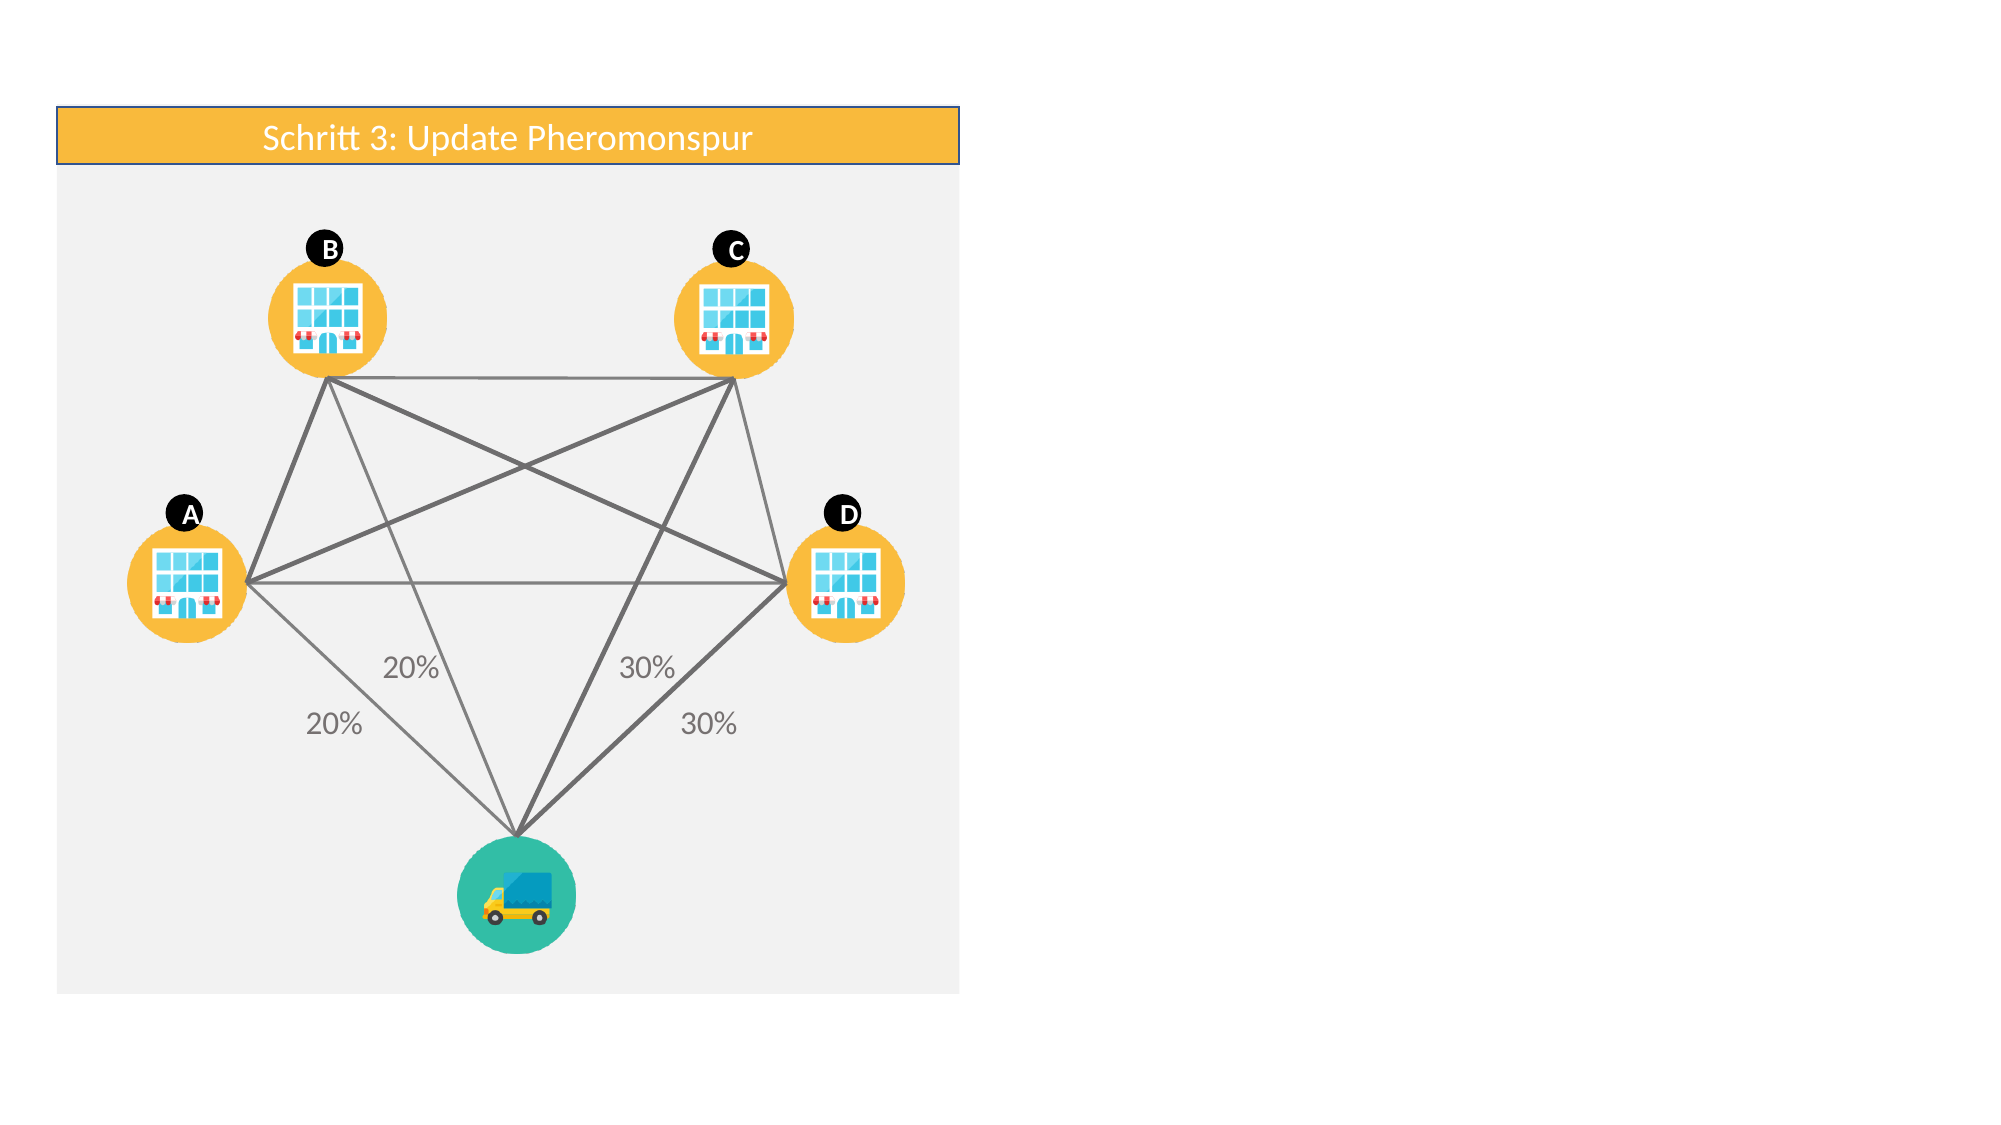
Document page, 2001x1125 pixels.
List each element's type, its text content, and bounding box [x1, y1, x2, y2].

text_box Schritt 3: Update Pheromonspur [56, 106, 960, 165]
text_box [674, 231, 794, 379]
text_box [786, 495, 905, 643]
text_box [327, 584, 516, 837]
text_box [516, 583, 786, 837]
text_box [127, 495, 246, 643]
picture [457, 837, 576, 954]
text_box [267, 230, 387, 377]
text_box [56, 165, 960, 995]
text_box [246, 377, 327, 584]
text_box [246, 584, 327, 837]
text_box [327, 377, 786, 584]
